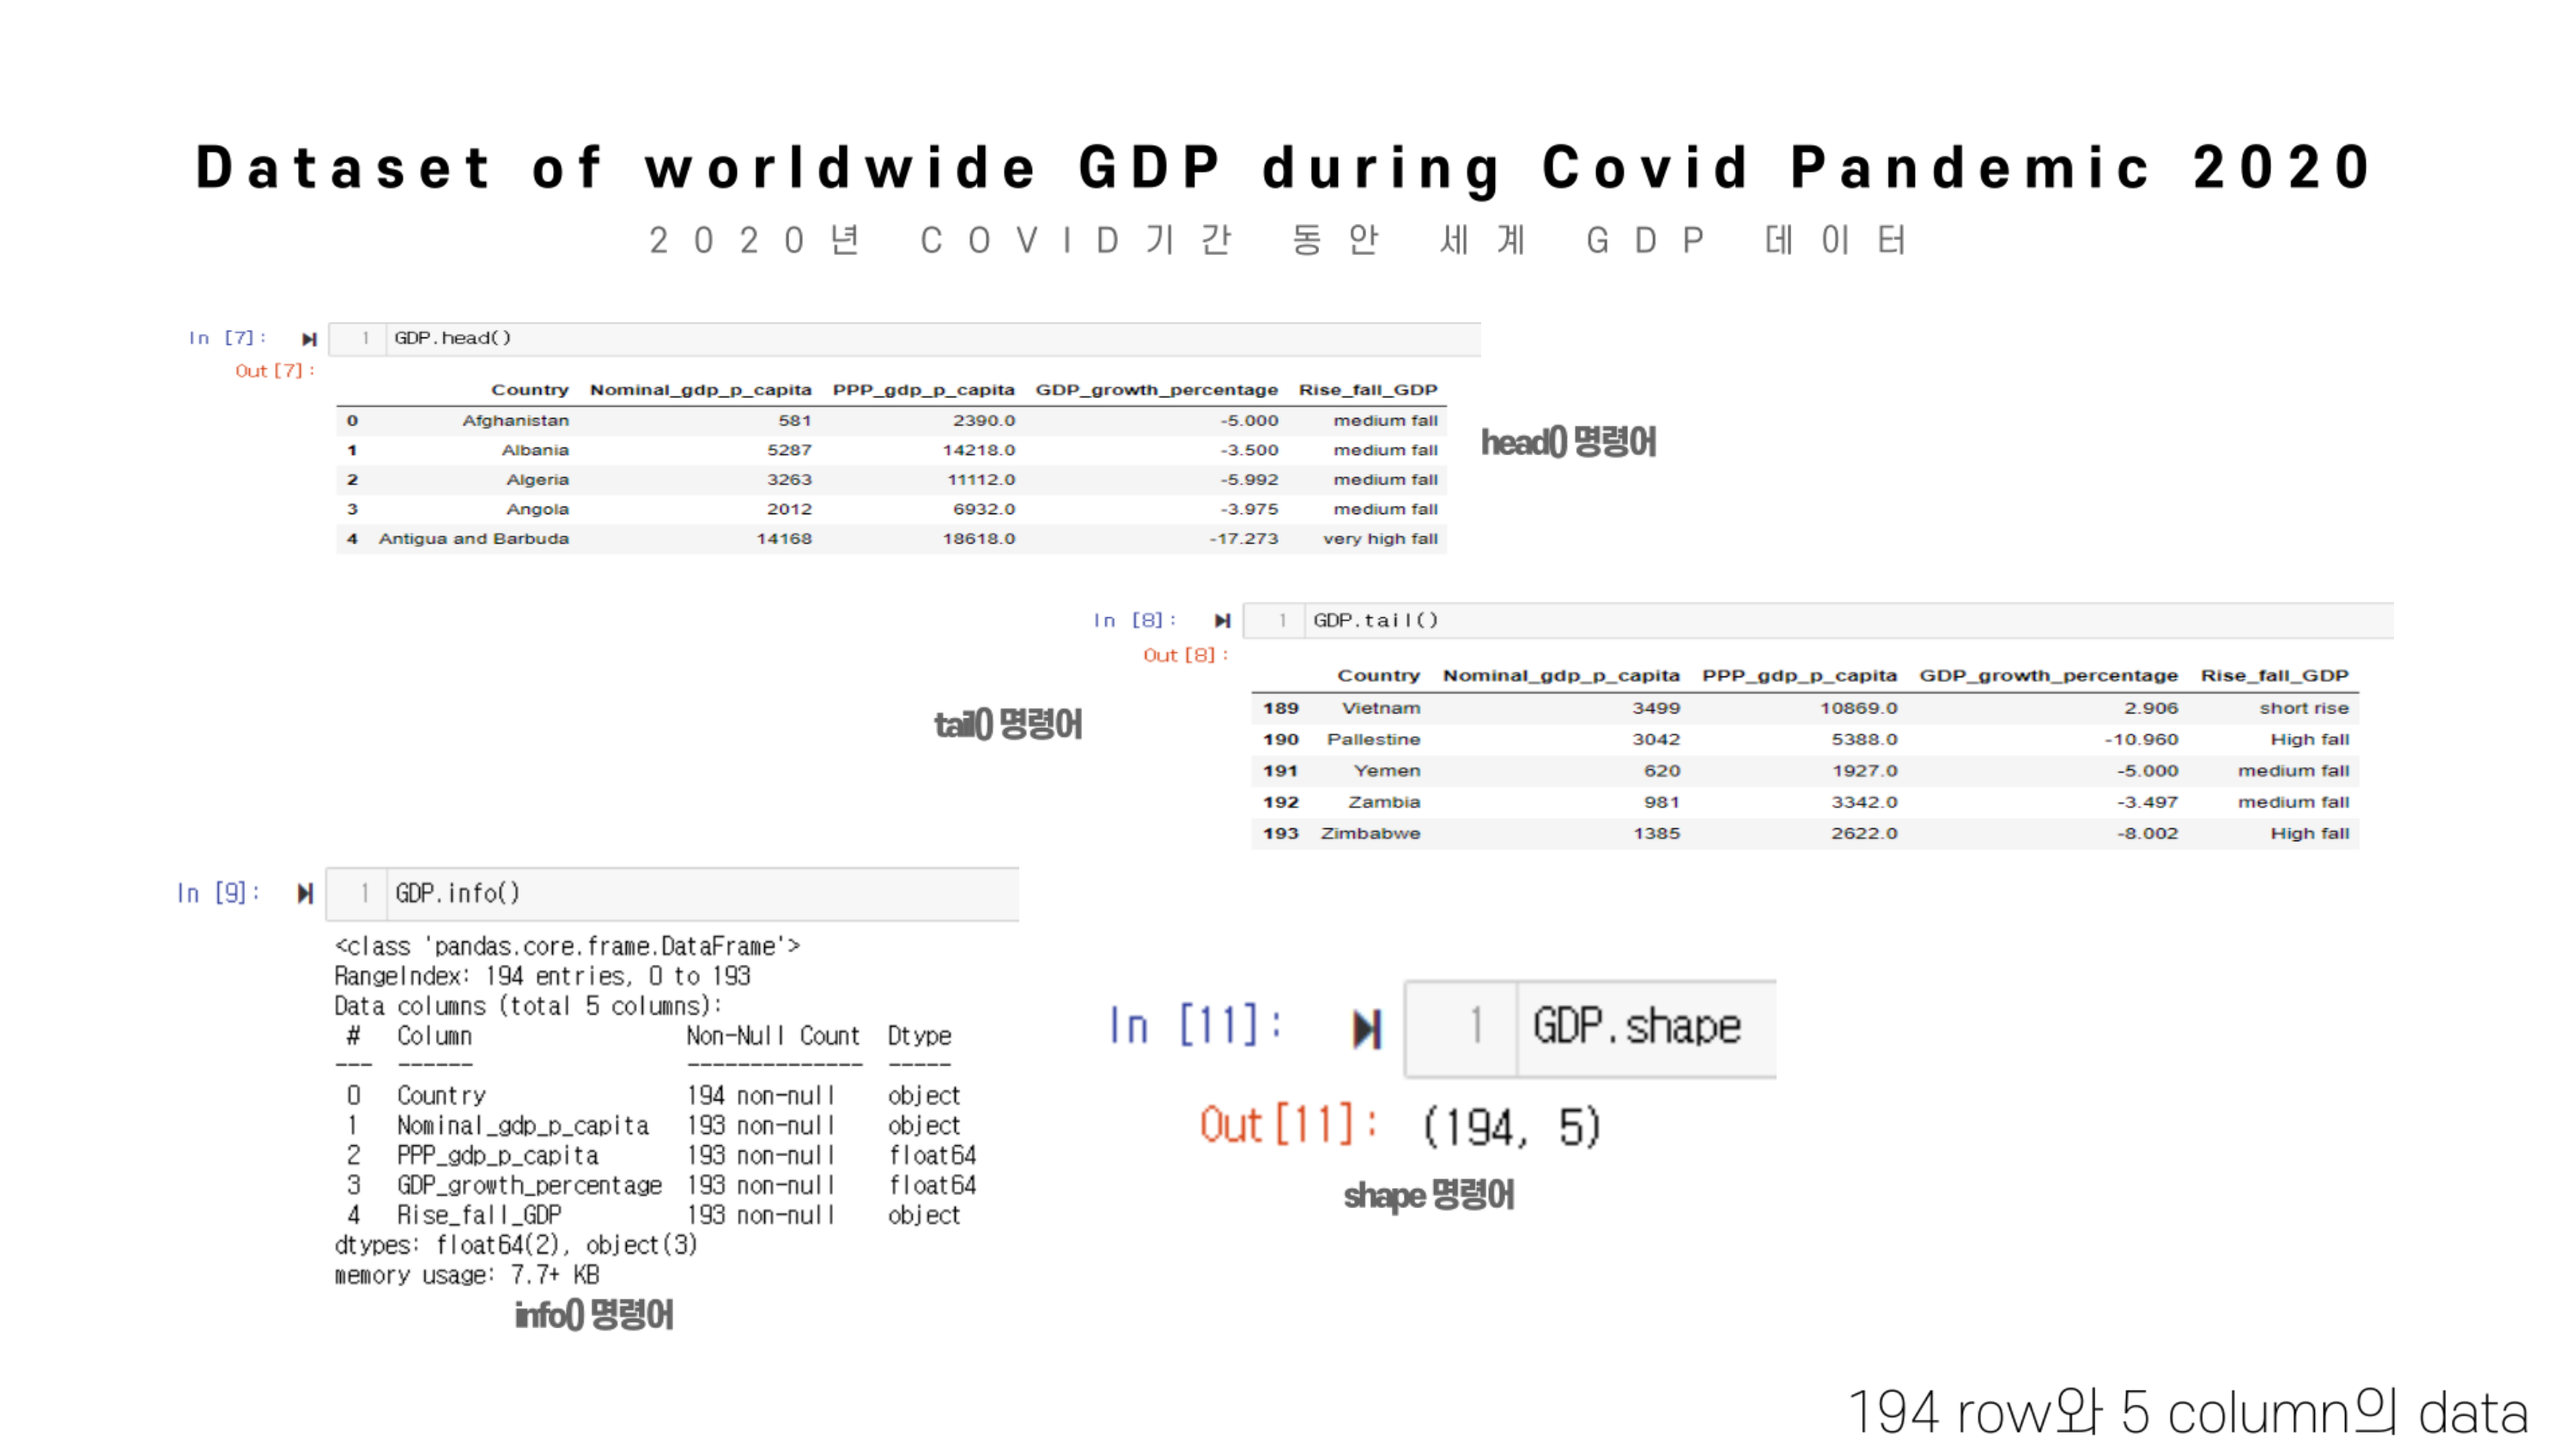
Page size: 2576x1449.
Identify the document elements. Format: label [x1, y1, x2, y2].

text_box [1084, 973, 1777, 1172]
text_box [178, 316, 1481, 566]
picture [163, 119, 2394, 276]
picture [1338, 1166, 1532, 1232]
picture [1790, 1365, 2555, 1449]
text_box [1084, 596, 2394, 852]
picture [1475, 413, 1674, 478]
text_box [171, 852, 1019, 1294]
picture [270, 695, 1099, 761]
picture [489, 1285, 691, 1351]
